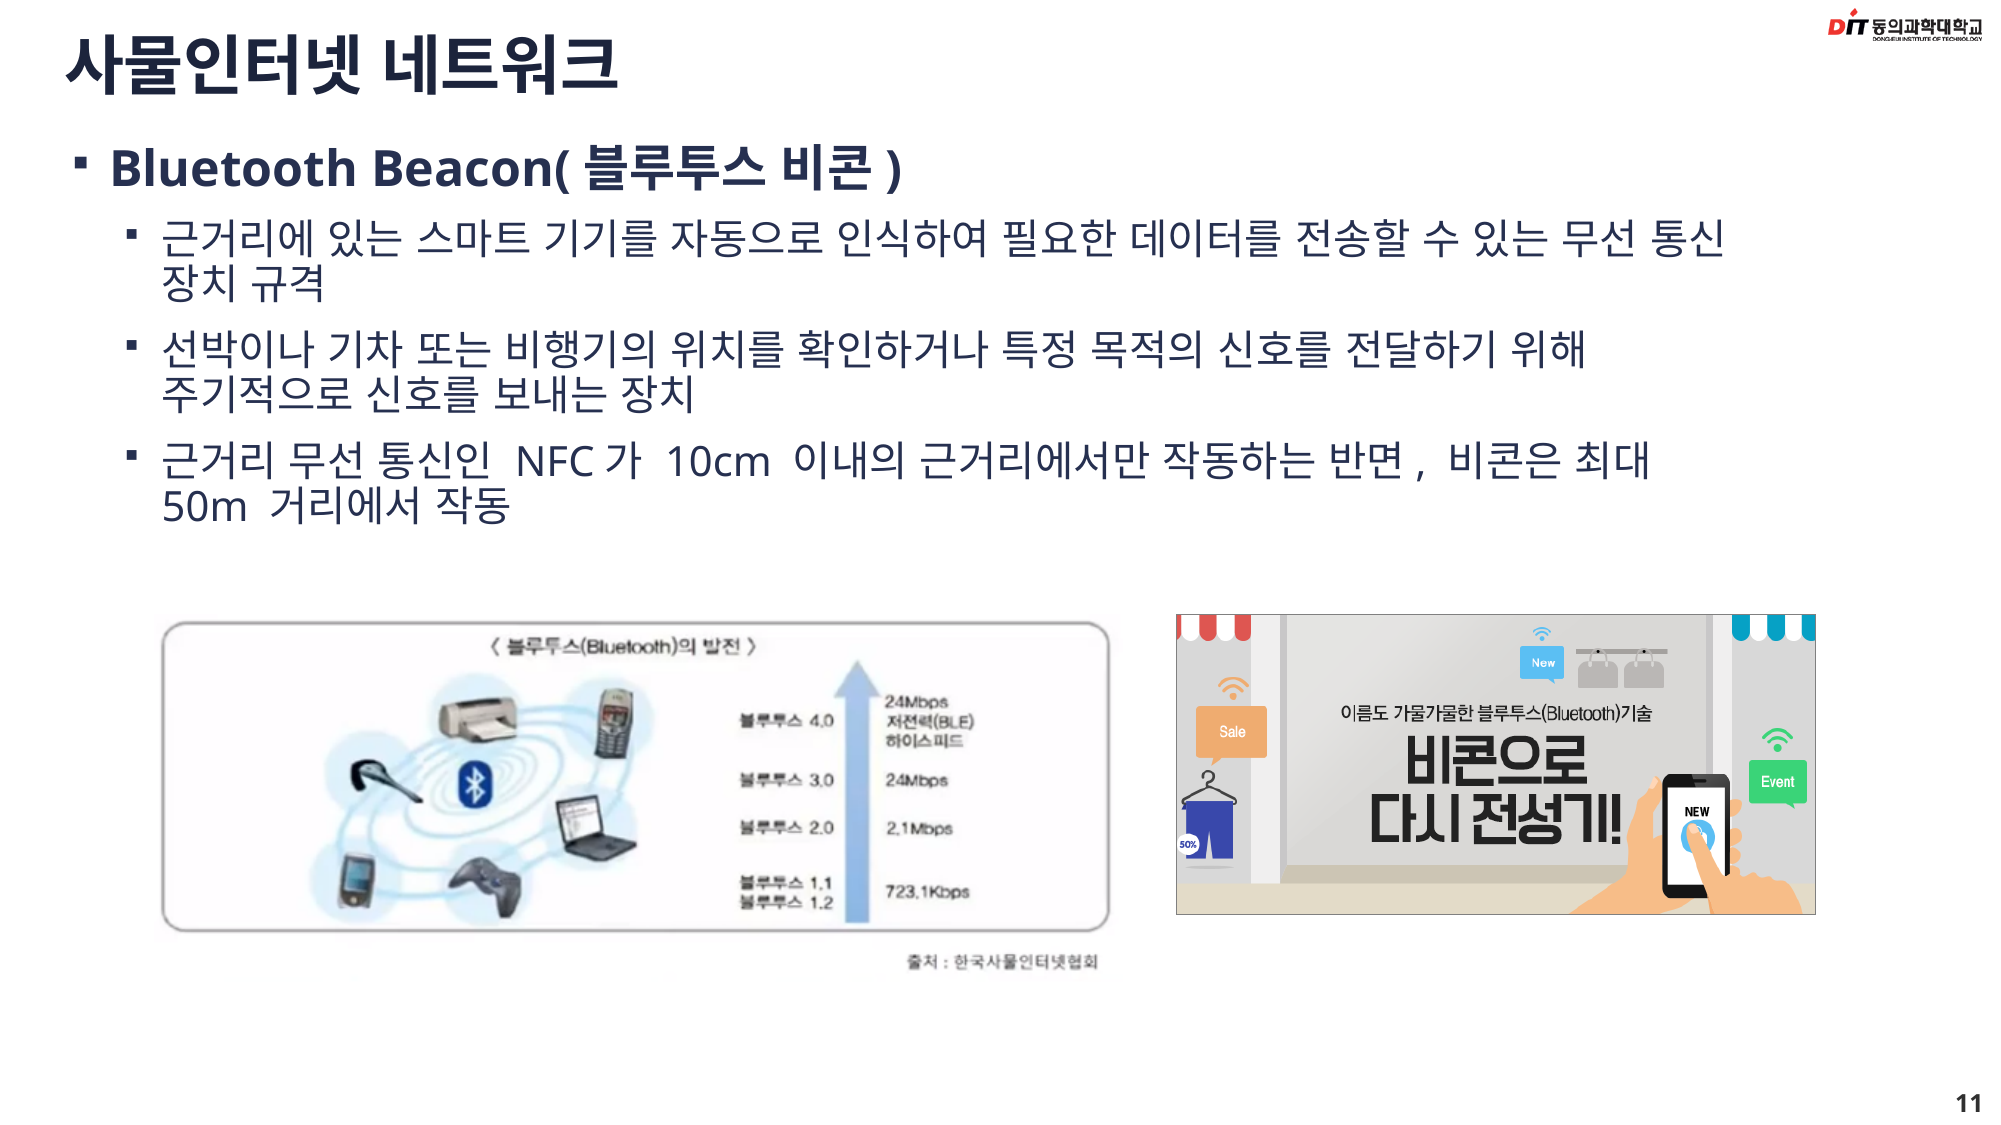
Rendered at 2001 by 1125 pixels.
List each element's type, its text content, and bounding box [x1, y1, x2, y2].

slide_number 11 [1893, 1085, 1999, 1124]
picture [1828, 8, 1982, 41]
picture [1176, 614, 1816, 915]
list Bluetooth Beacon(블루투스 비콘) 근거리에 있는 스마트 기기를 자동으로 인식하여 필요한 데이터를 전송할 수 있는 무선 통신 장치 규격 선박이나 기차 또는 비행기의 위치를 확인하거나 특정 목적의 신호를 전달하기 위해 주기적으로 신호를 보내는 장치 근거리 무선 통신인 NFC가 10cm 이내의 근거리에서만 작동하는 반면, 비콘은 최대 50m 거리에서 작동 [49, 136, 1749, 1062]
title 사물인터넷 네트워크 [49, 24, 1951, 111]
picture [154, 614, 1123, 987]
